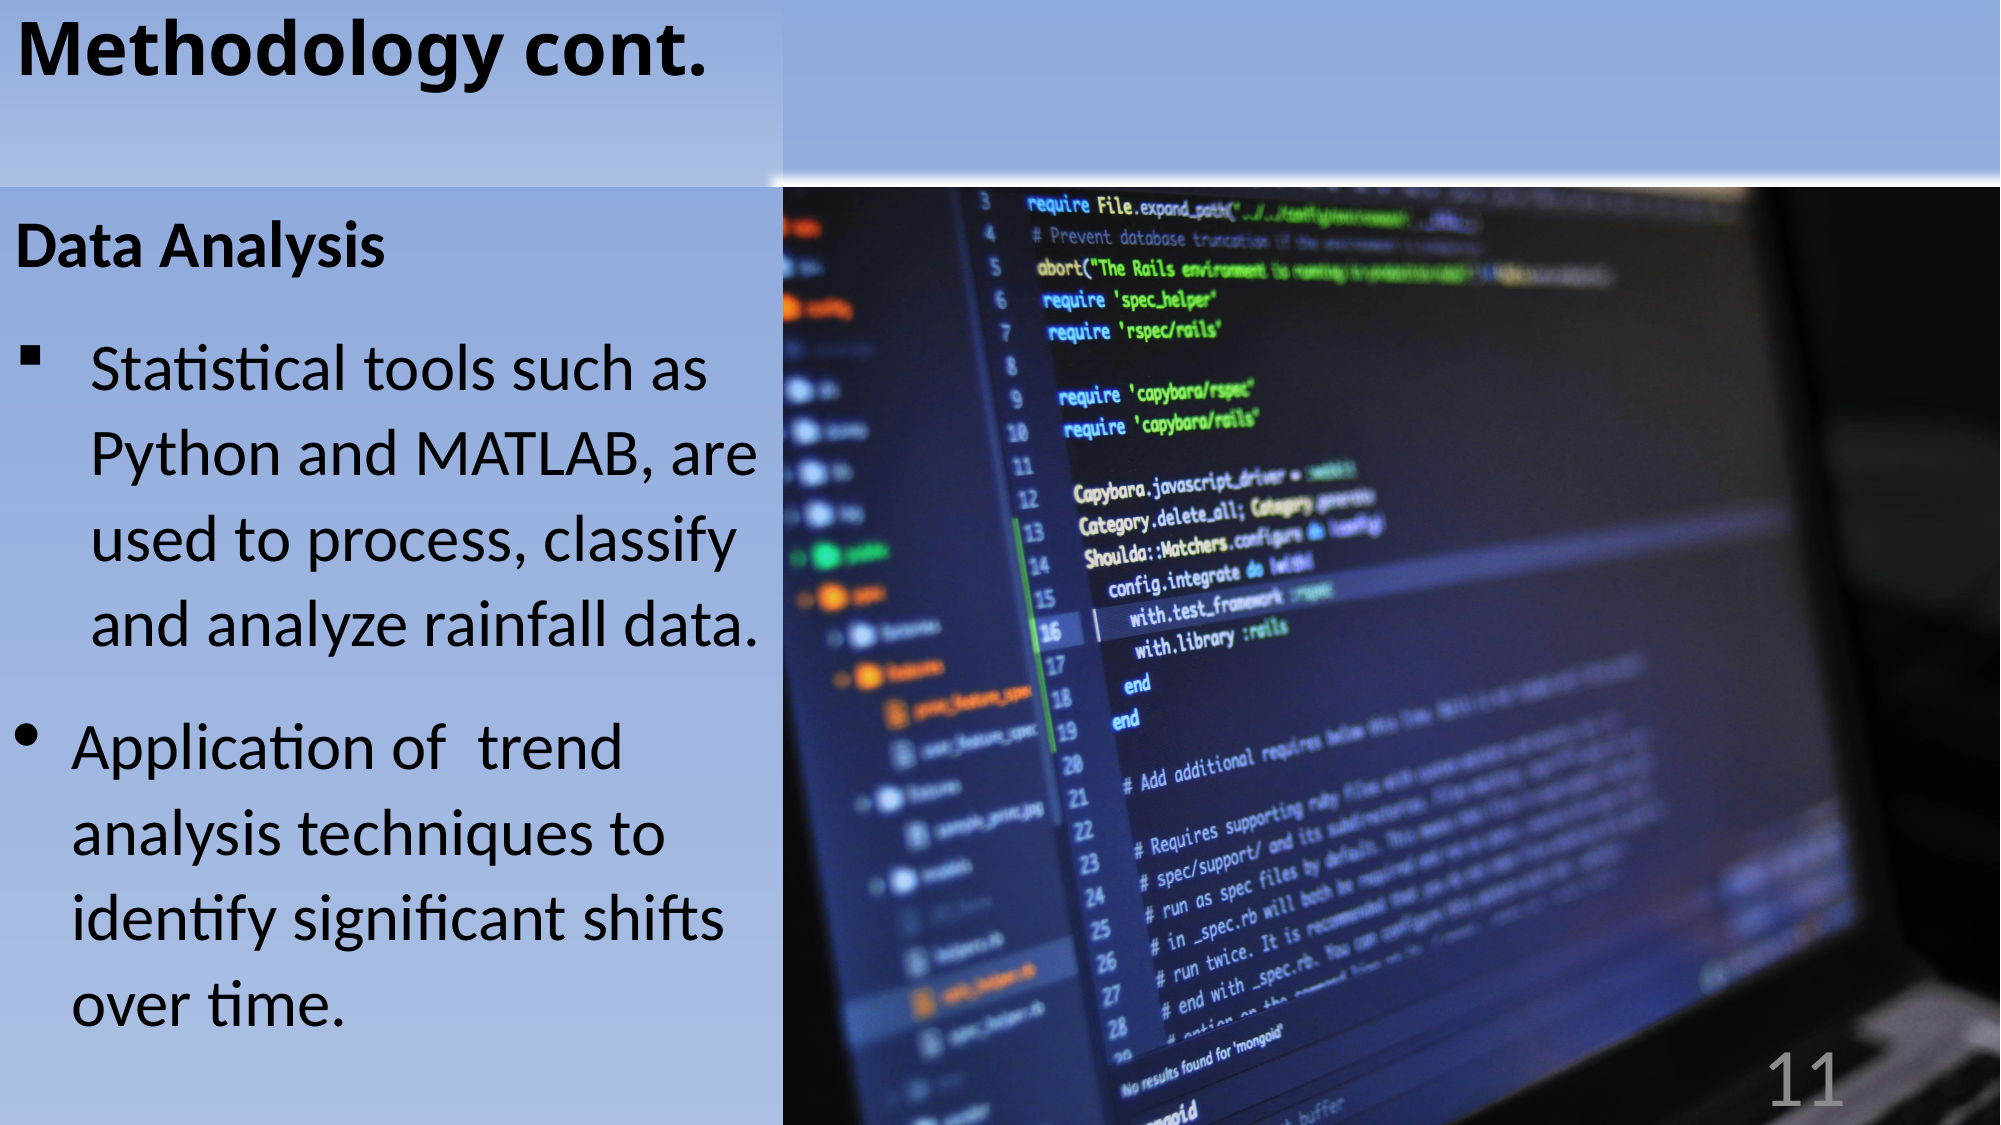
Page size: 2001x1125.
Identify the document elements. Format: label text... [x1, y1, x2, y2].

list Data Analysis Statistical tools such as Python and MATLAB, are used to process, classify and analyze rainfall data. Application of trend analysis techniques to identify significant shifts over time. [0, 187, 782, 1125]
picture [782, 187, 2000, 1125]
title Methodology cont. [0, 0, 783, 187]
